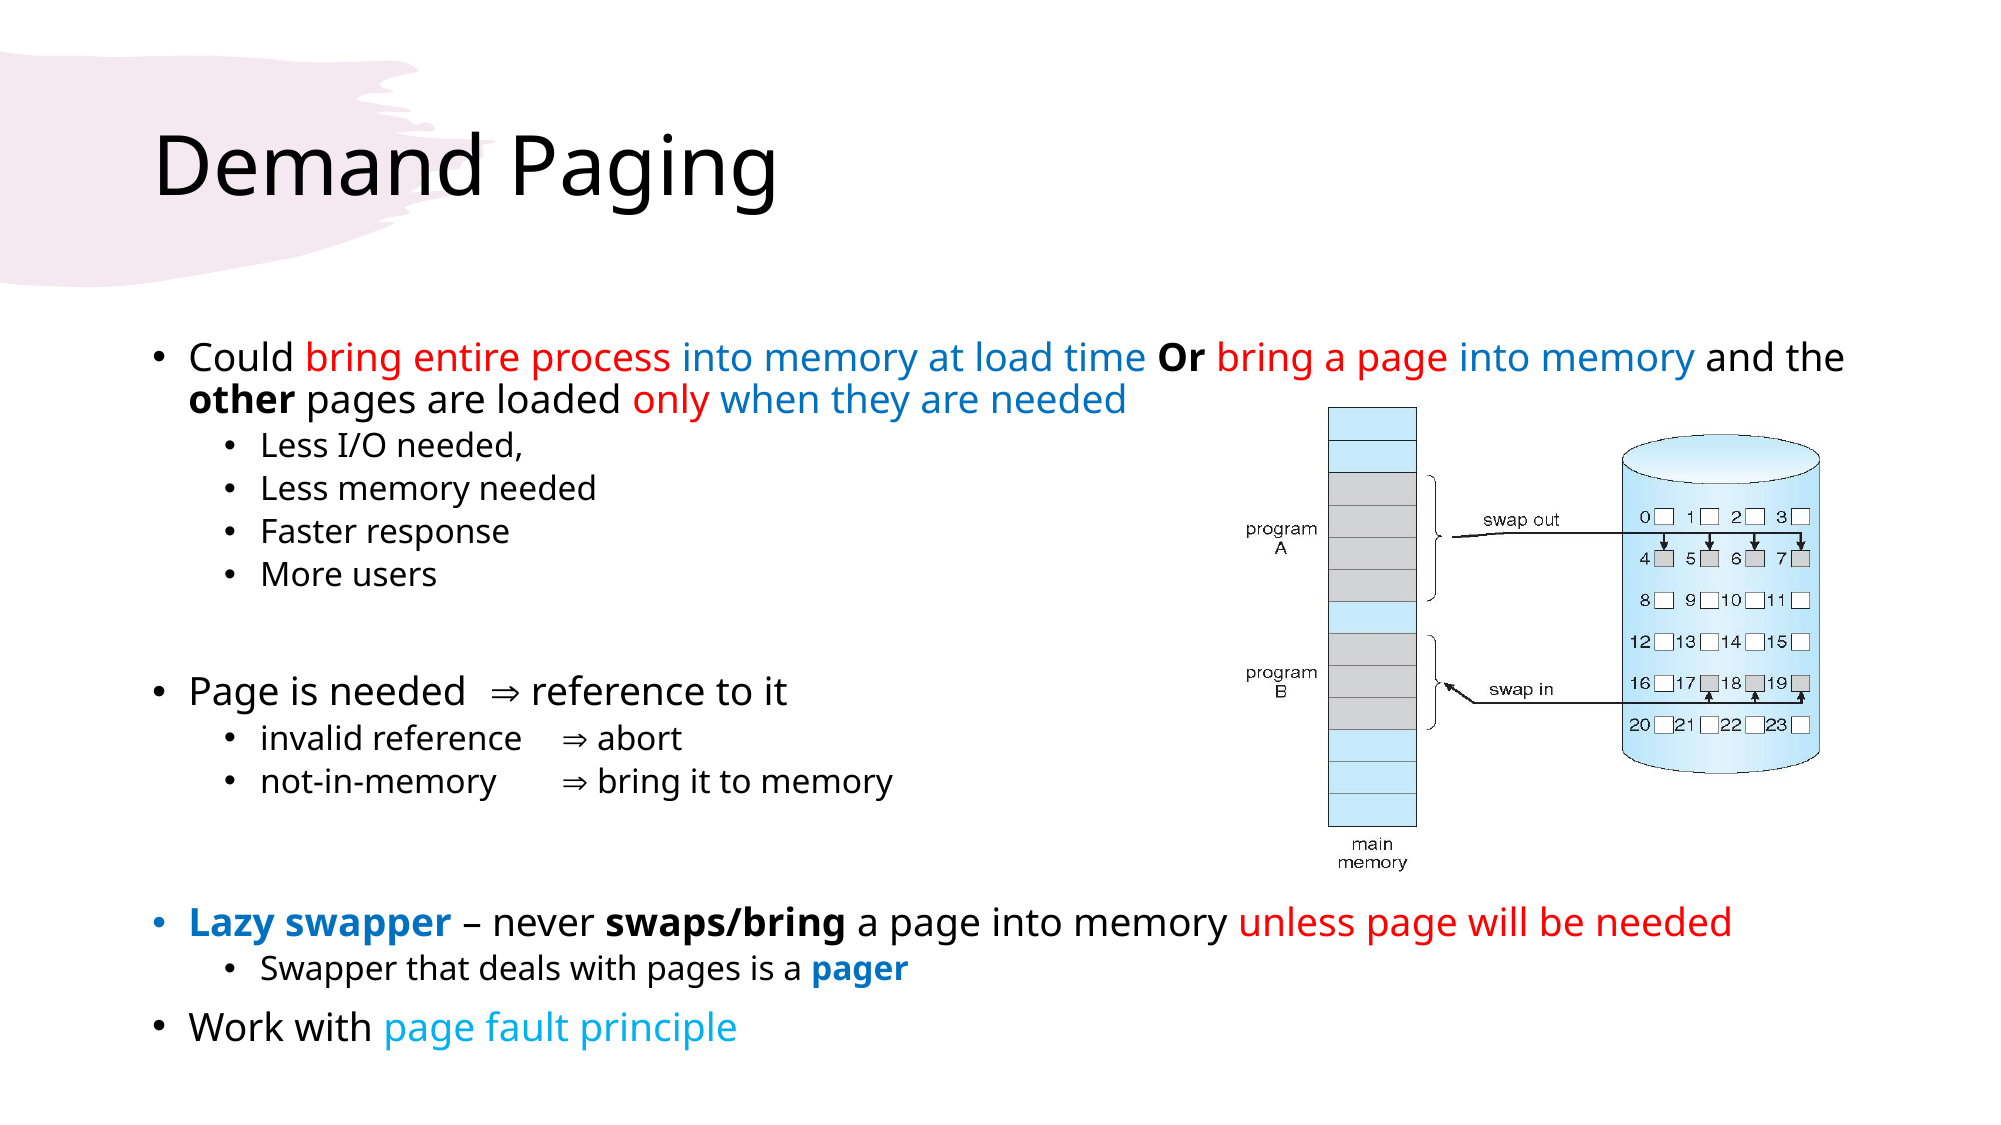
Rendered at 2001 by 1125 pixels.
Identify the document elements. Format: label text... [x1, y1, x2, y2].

title Demand Paging [137, 59, 1863, 278]
picture [1245, 407, 1820, 872]
list Could bring entire process into memory at load time Or bring a page into memory and the other pages are loaded only when they are needed Less I/O needed, Less memory needed Faster response More users Page is needed  reference to it invalid reference  abort not-in-memory  bring it to memory Lazy swapper – never swaps/bring a page into memory unless page will be needed Swapper that deals with pages is a pager Work with page fault principle [137, 329, 1863, 1066]
